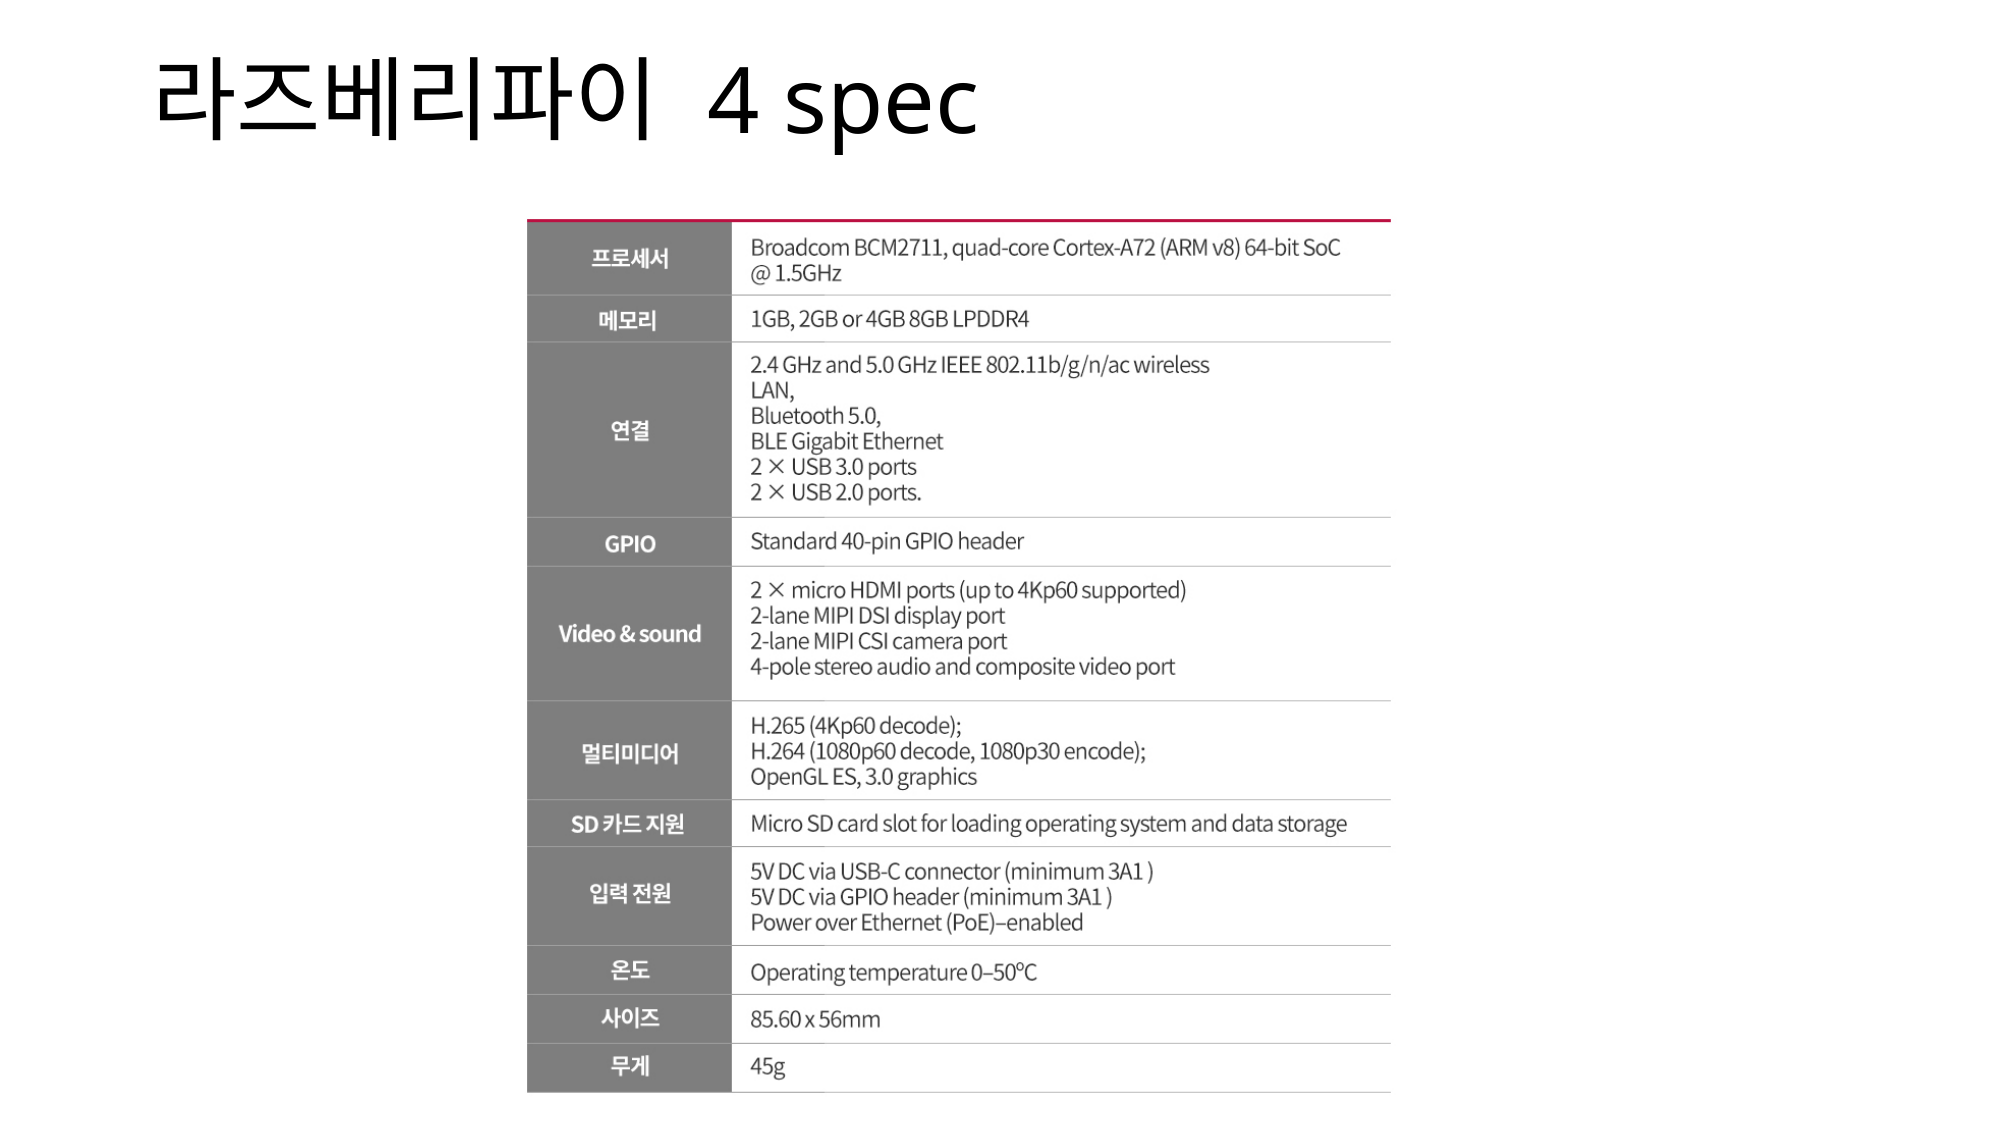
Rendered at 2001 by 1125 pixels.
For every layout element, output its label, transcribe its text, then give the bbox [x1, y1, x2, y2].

title 라즈베리파이 4 spec [137, 35, 1863, 172]
picture [521, 213, 1400, 1103]
